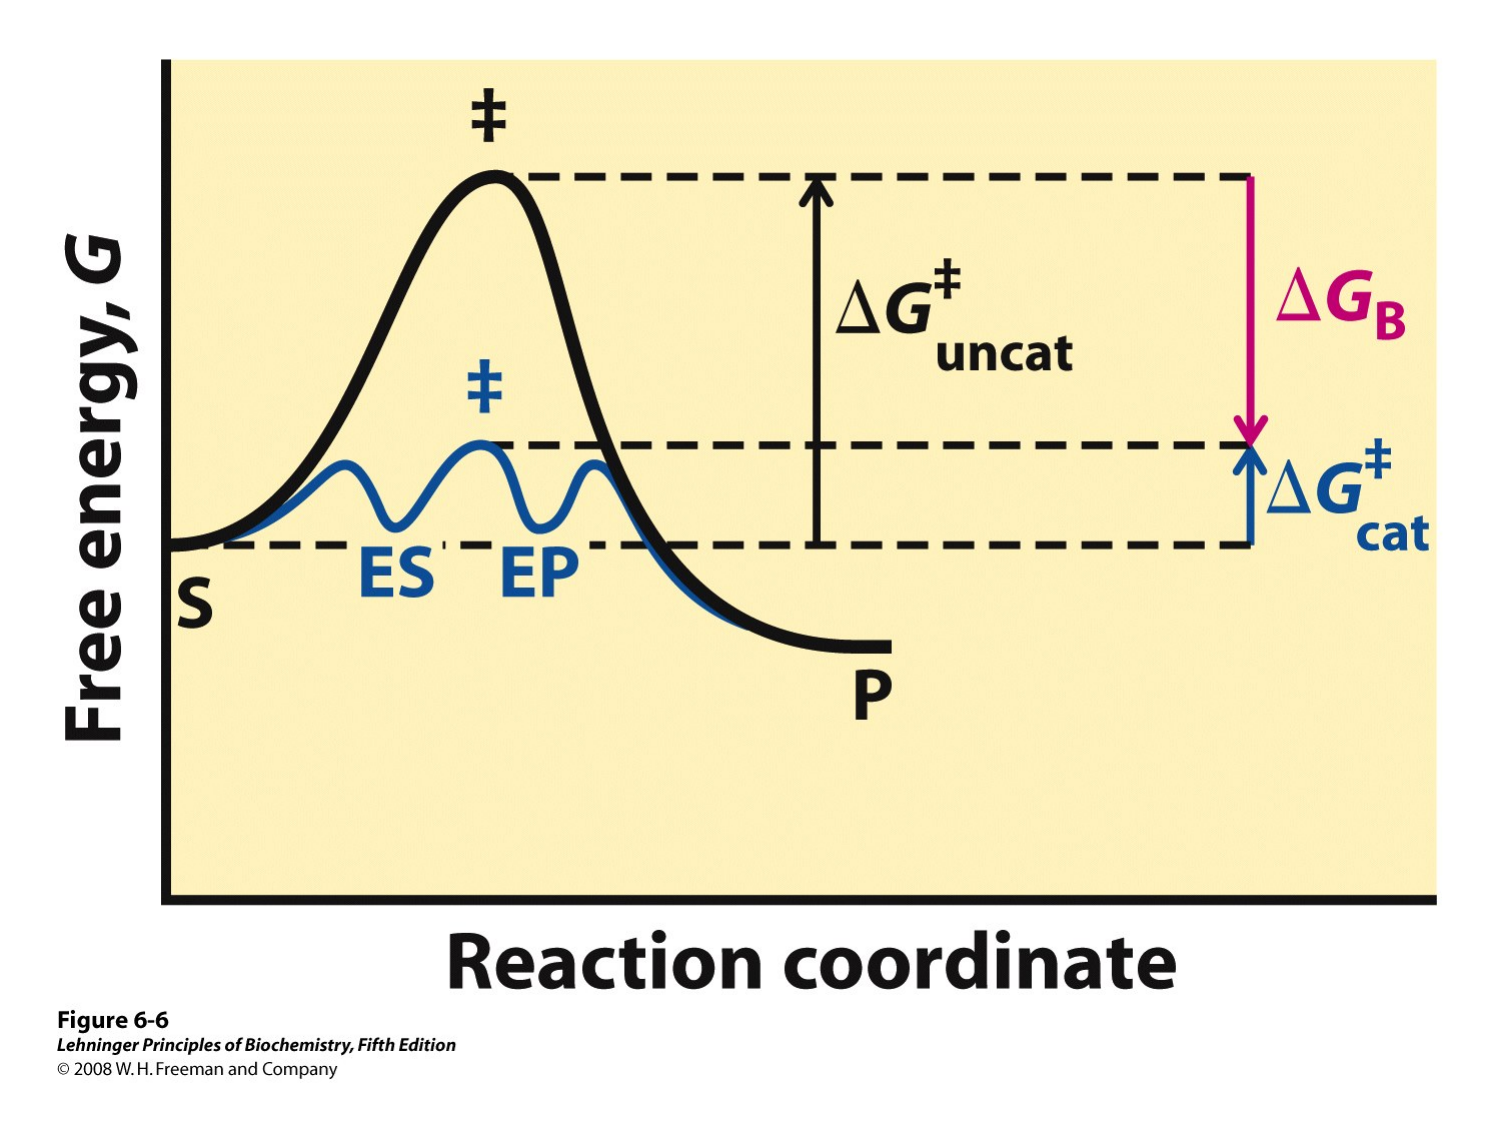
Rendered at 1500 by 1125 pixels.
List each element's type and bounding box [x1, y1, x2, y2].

picture [49, 42, 1451, 1083]
